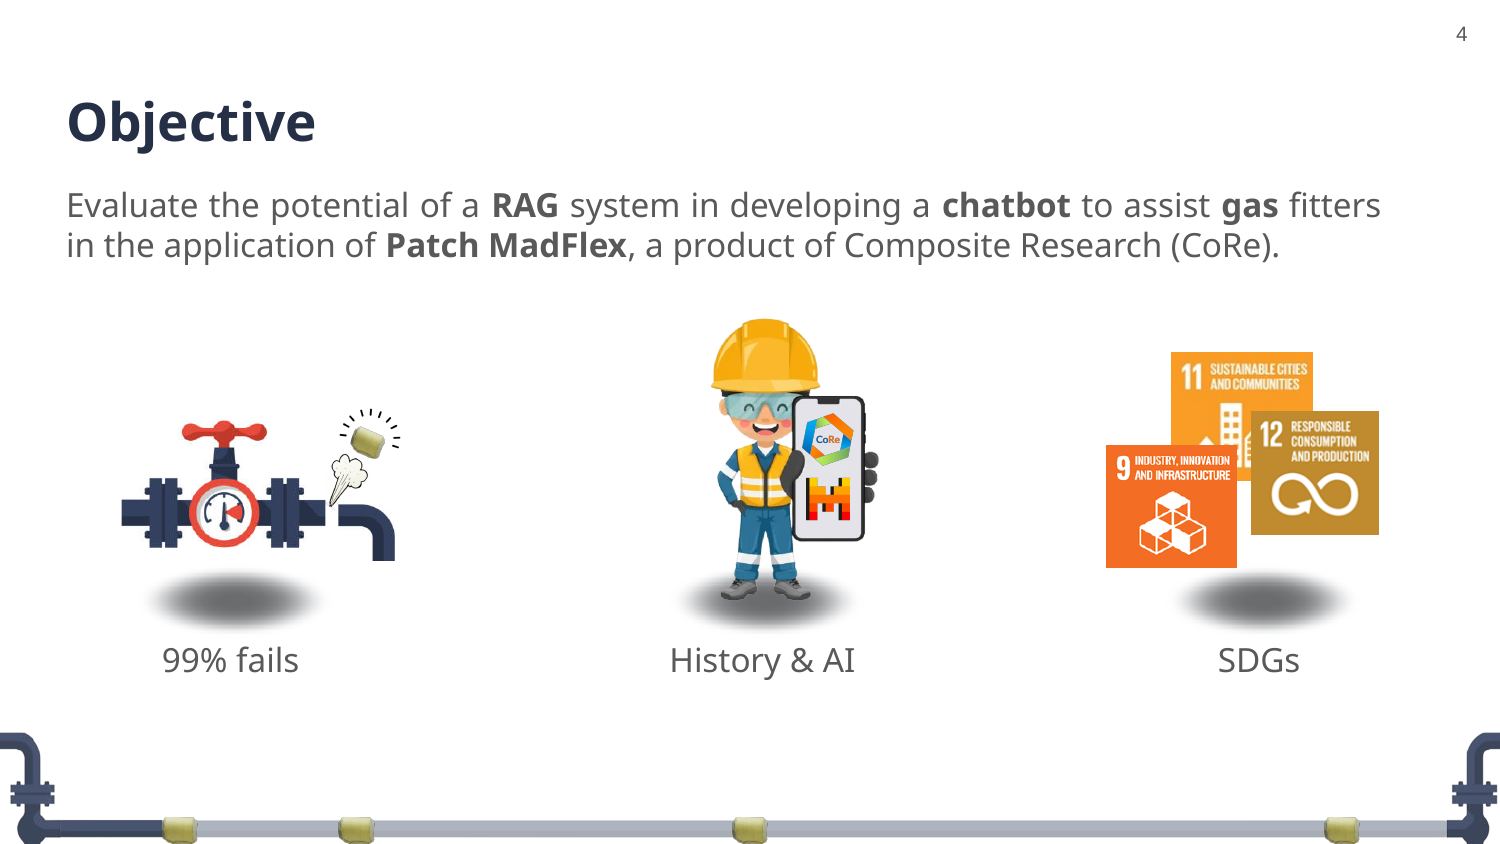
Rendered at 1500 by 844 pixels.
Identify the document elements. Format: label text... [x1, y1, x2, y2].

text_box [587, 305, 1001, 610]
slide_number 4 [1392, 1, 1483, 66]
picture [0, 695, 1500, 844]
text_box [105, 563, 357, 696]
picture [1106, 352, 1379, 568]
picture [360, 401, 370, 406]
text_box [636, 616, 888, 696]
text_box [1133, 563, 1385, 696]
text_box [121, 406, 419, 561]
title Objective [51, 72, 1449, 167]
text_box Evaluate the potential of a RAG system in developing a chatbot to assist gas fitters in the application of Patch MadFlex, a product of Composite Research (CoRe). [51, 169, 1397, 314]
